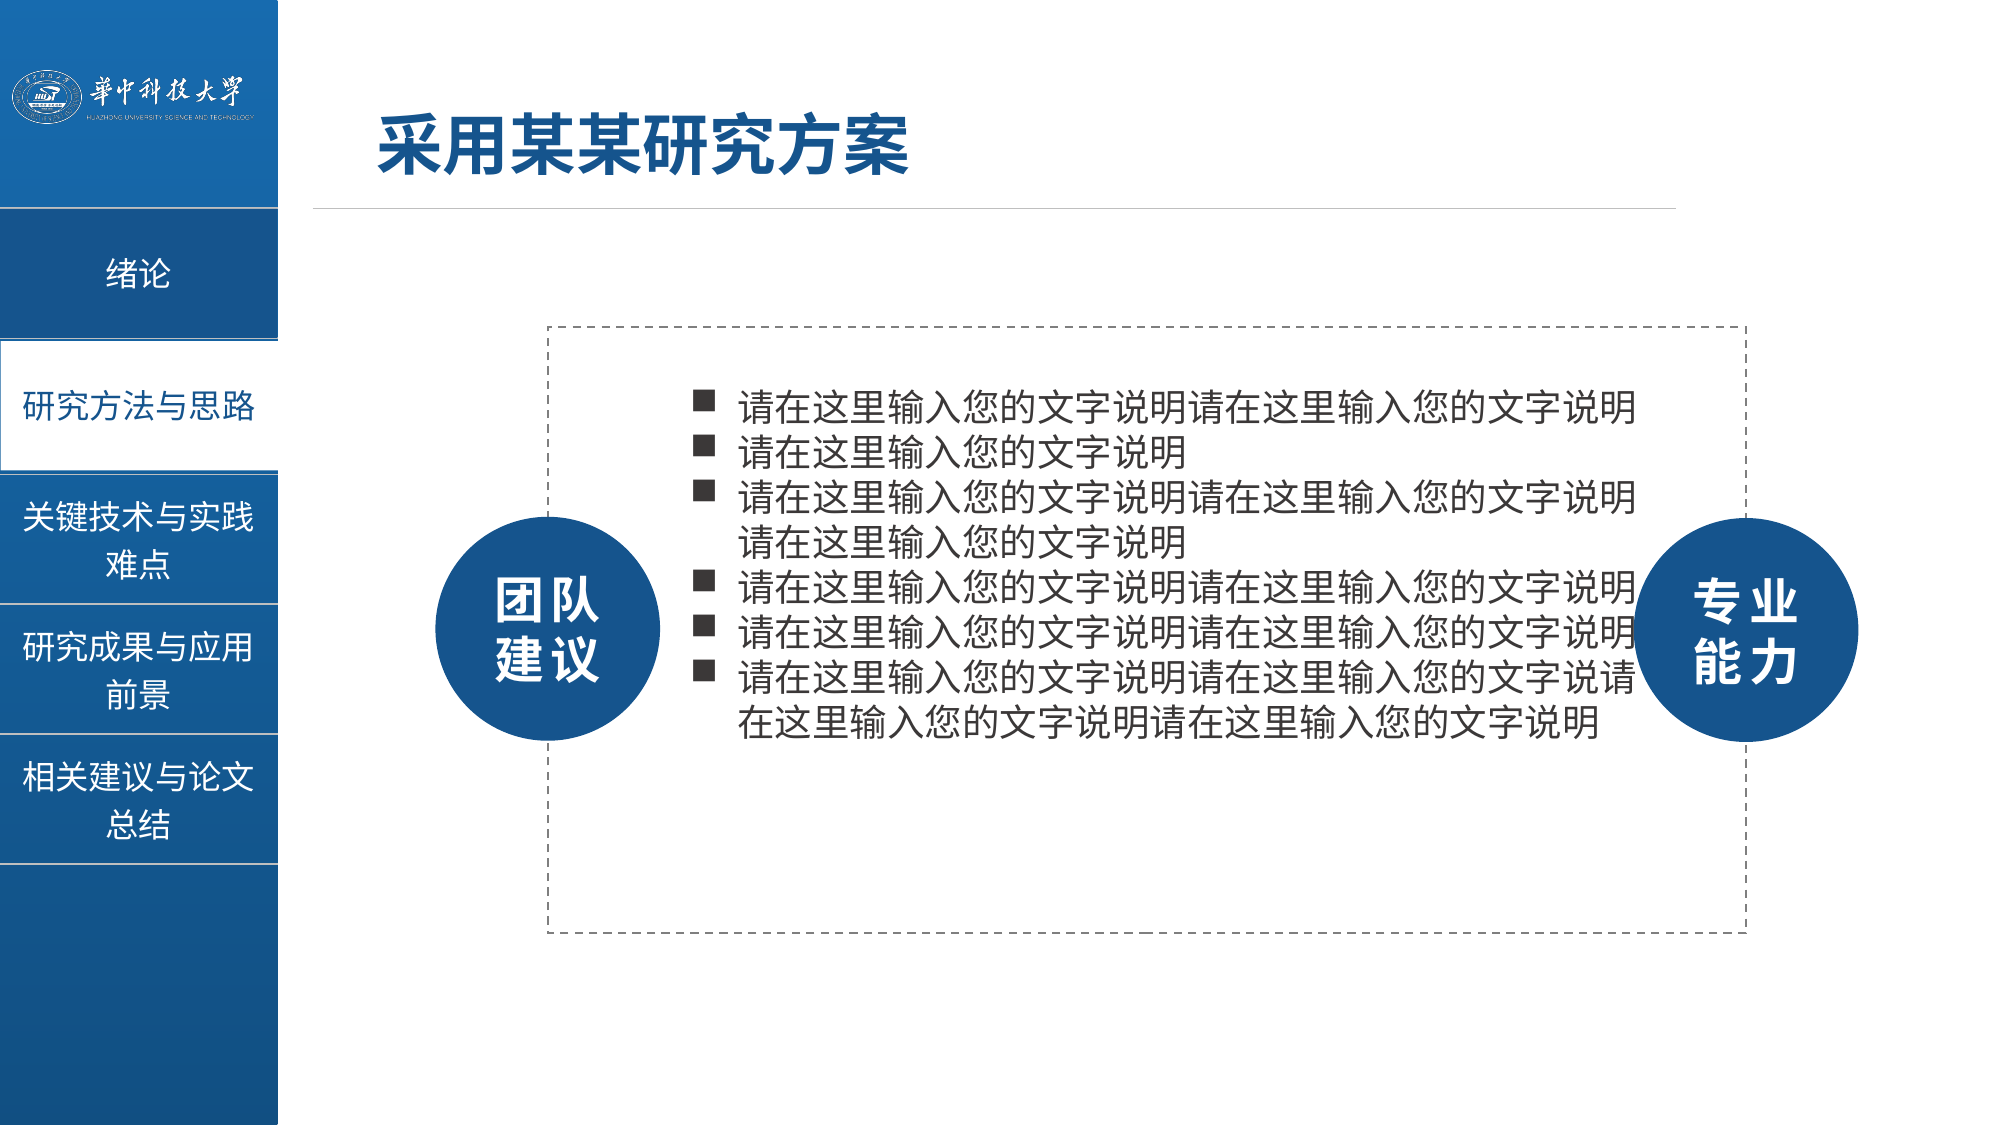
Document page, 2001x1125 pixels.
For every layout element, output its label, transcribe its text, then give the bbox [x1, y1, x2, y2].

text_box [547, 326, 1747, 934]
text_box 绪论 [0, 208, 278, 339]
text_box 采用某某研究方案 [376, 103, 975, 184]
text_box [0, 0, 278, 207]
picture [12, 70, 254, 124]
text_box 请在这里输入您的文字说明请在这里输入您的文字说明 请在这里输入您的文字说明 请在这里输入您的文字说明请在这里输入您的文字说明请在这里输入您的文字说明 请在这里输入您的文字说明请在这里输入您的文字说明 请在这里输入您的文字说明请在这里输入您的文字说明 请在这里输入您的文字说明请在这里输入您的文字说请在这里输入您的文字说明请在这里输入您的文字说明 [675, 376, 1652, 752]
text_box [0, 865, 278, 1125]
table_cell 研究成果与应用前景 [0, 605, 278, 733]
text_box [0, 341, 279, 471]
table_cell 相关建议与论文总结 [0, 735, 278, 863]
table_cell 关键技术与实践难点 [0, 475, 278, 603]
text_box 专业 能力 [1652, 516, 1860, 744]
text_box 团队 建议 [434, 515, 662, 742]
